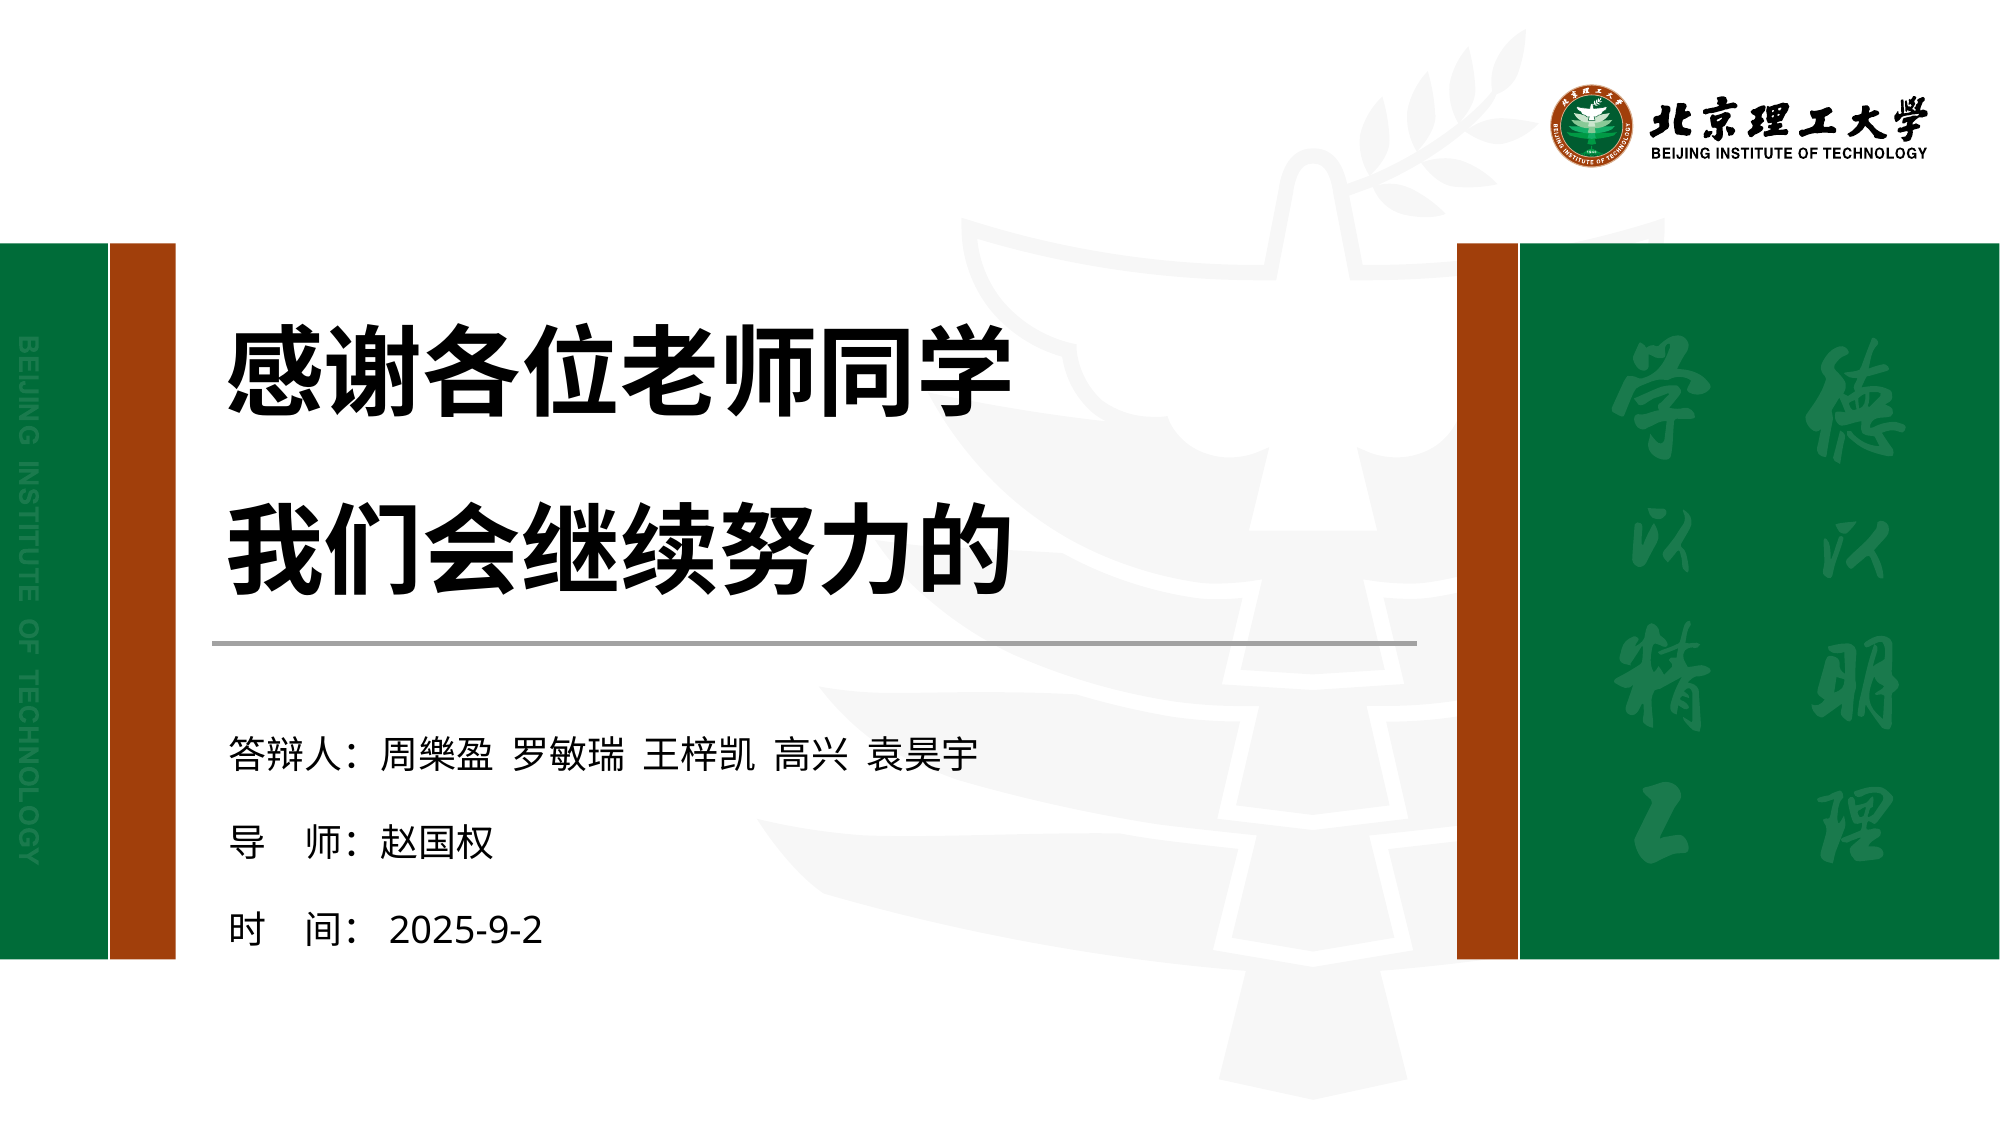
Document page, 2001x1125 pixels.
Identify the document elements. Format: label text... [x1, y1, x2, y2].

list 感谢各位老师同学 我们会继续努力的 [210, 243, 1406, 616]
list 答辩人：周樂盈 罗敏瑞 王梓凯 高兴 袁昊宇 导 师：赵国权 时 间：2025-9-2 [213, 700, 1409, 960]
